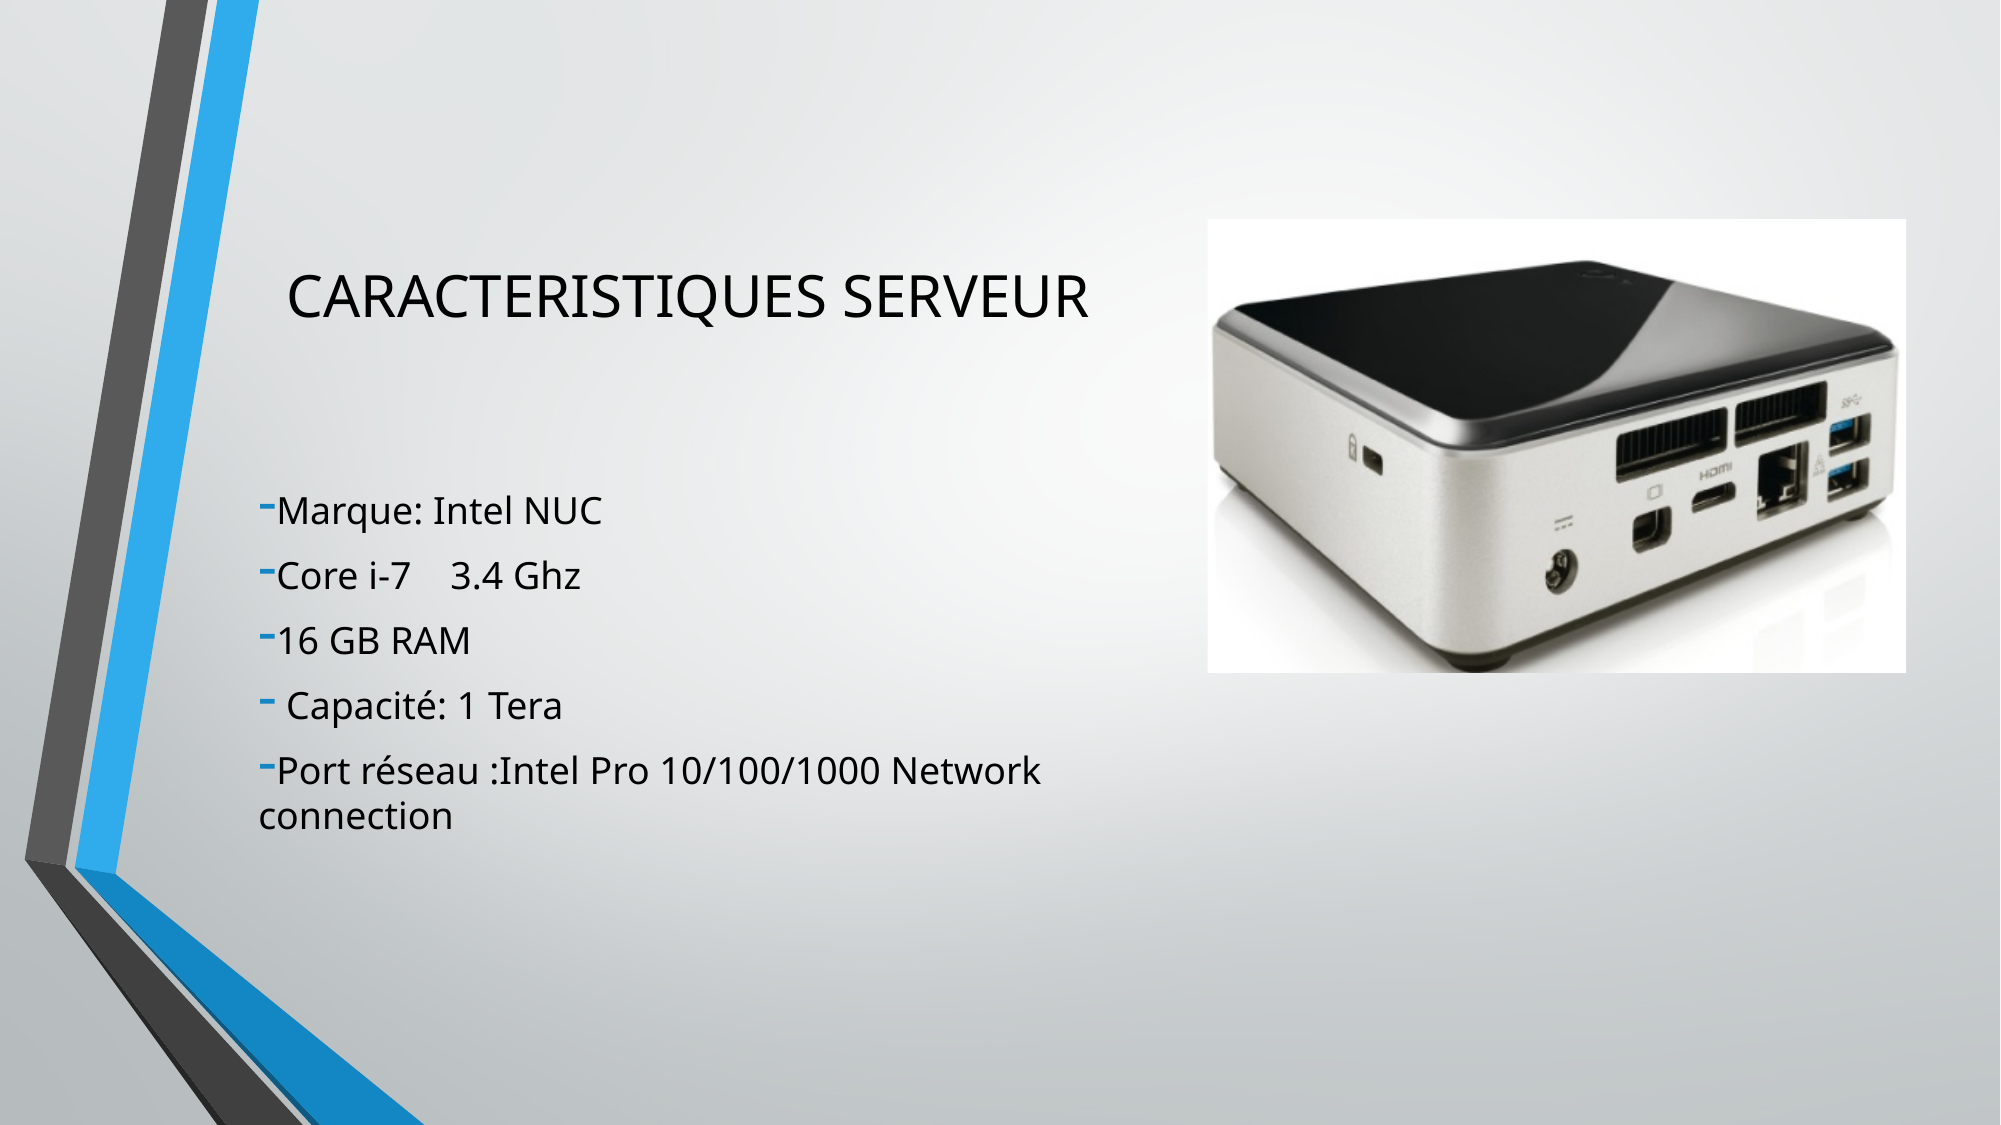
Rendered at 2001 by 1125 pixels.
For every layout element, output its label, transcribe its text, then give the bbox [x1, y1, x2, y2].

list Marque: Intel NUC Core i-7 3.4 Ghz 16 GB RAM Capacité: 1 Tera Port réseau :Intel Pro 10/100/1000 Network connection [243, 367, 1134, 957]
title CARACTERISTIQUES SERVEUR [243, 144, 1134, 337]
picture [1207, 219, 1907, 673]
